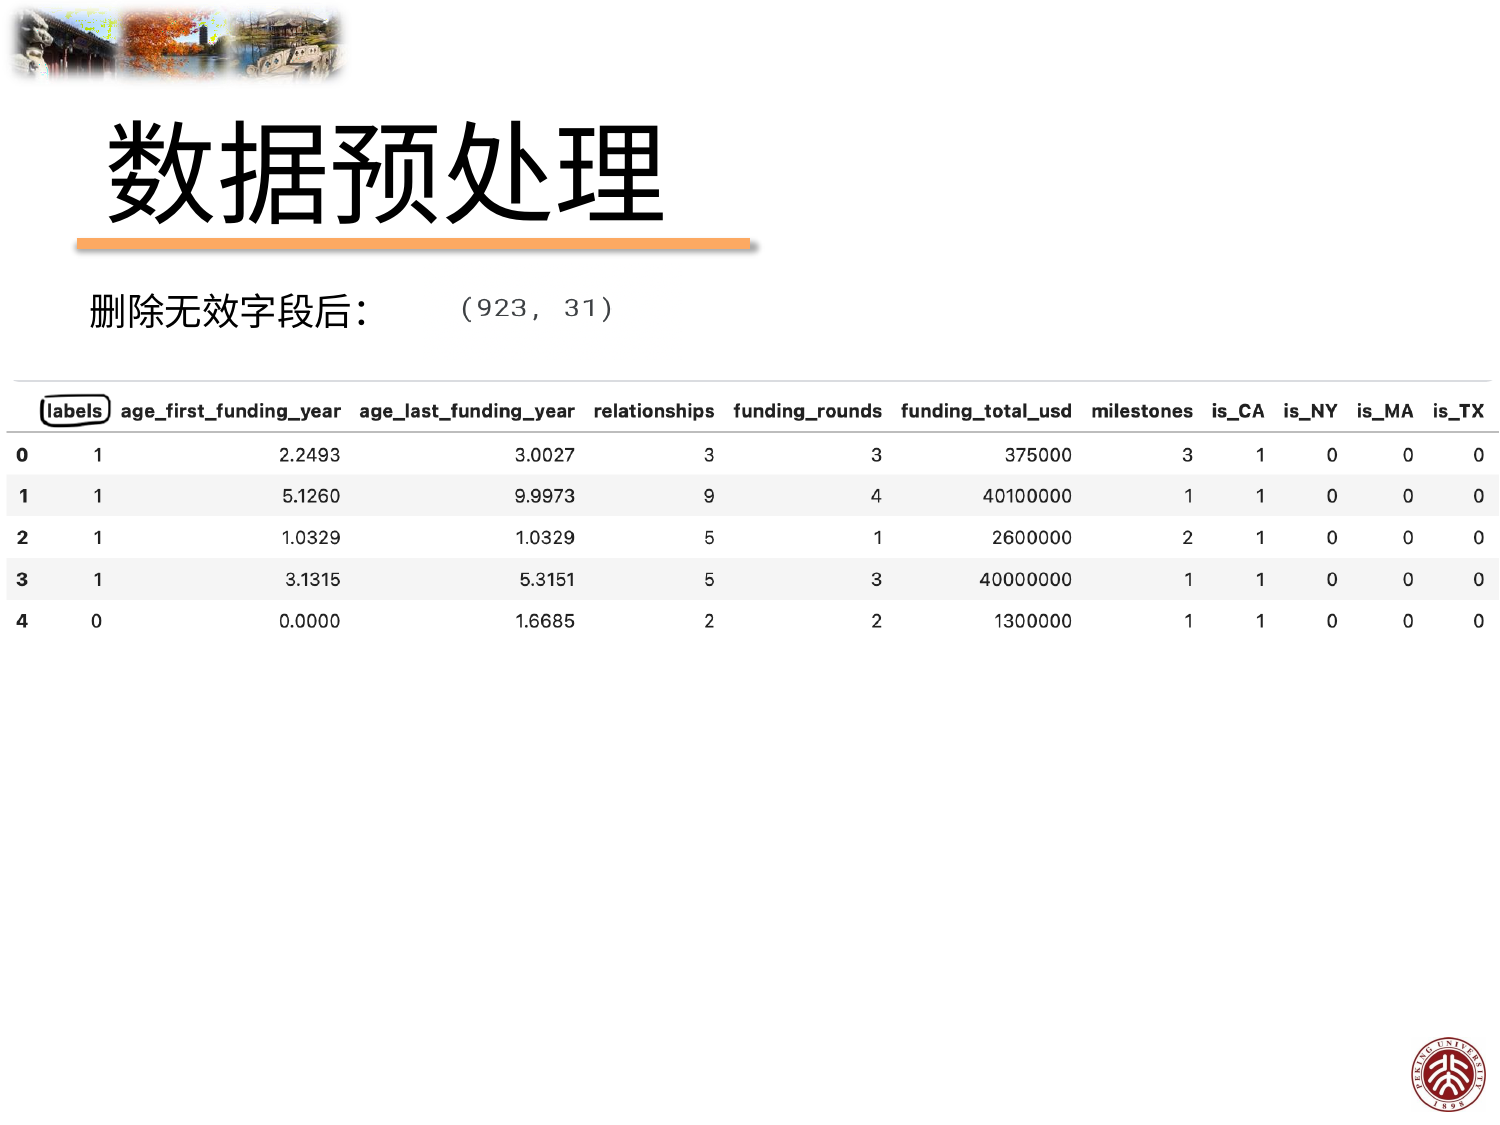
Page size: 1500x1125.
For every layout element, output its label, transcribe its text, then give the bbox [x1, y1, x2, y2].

picture [737, 236, 765, 259]
picture [422, 263, 682, 360]
title 数据预处理 [102, 100, 737, 280]
picture [1411, 1037, 1486, 1112]
text_box 删除无效字段后： [75, 280, 1225, 378]
picture [0, 379, 1500, 659]
picture [2, 0, 353, 90]
picture [69, 236, 102, 259]
